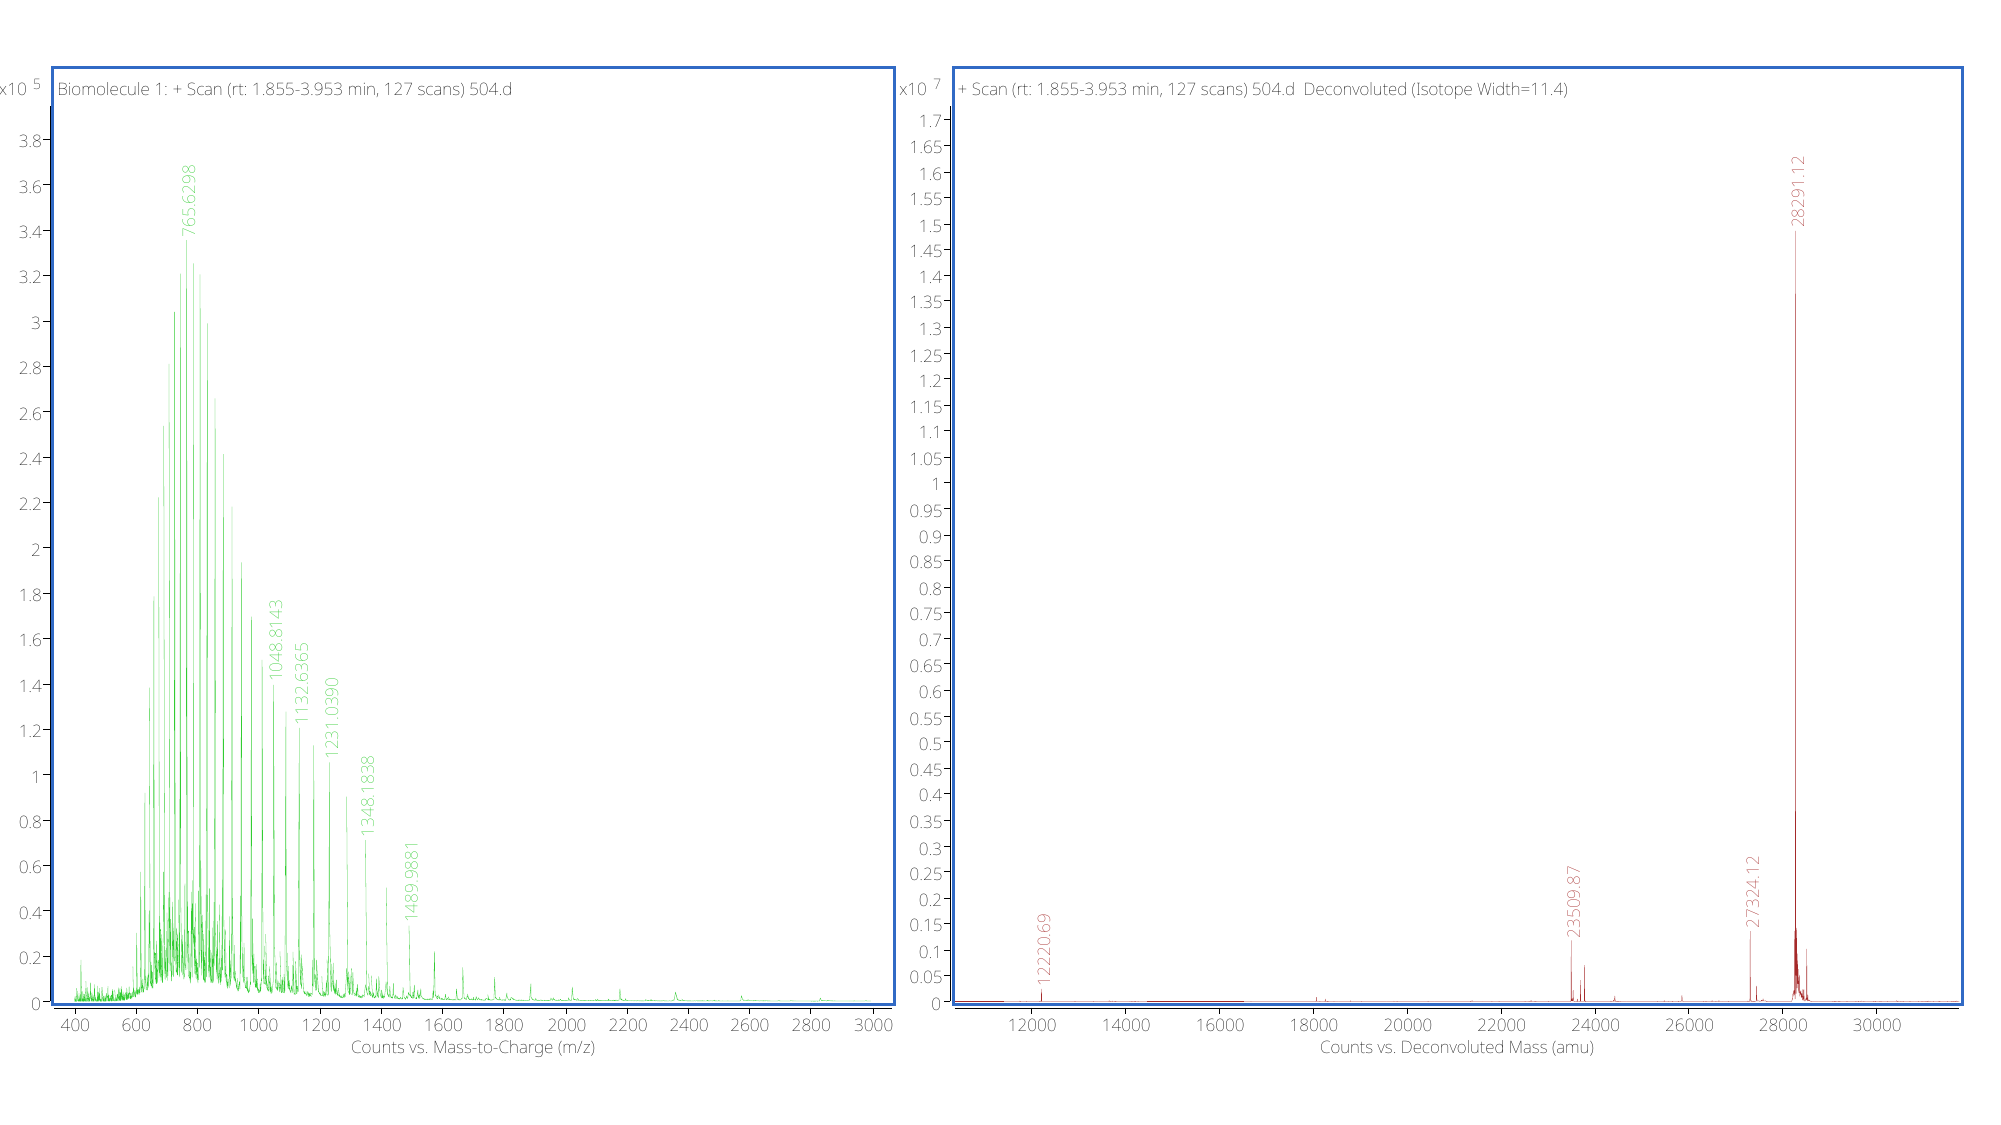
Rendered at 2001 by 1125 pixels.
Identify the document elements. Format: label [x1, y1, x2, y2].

picture [0, 65, 1966, 1060]
